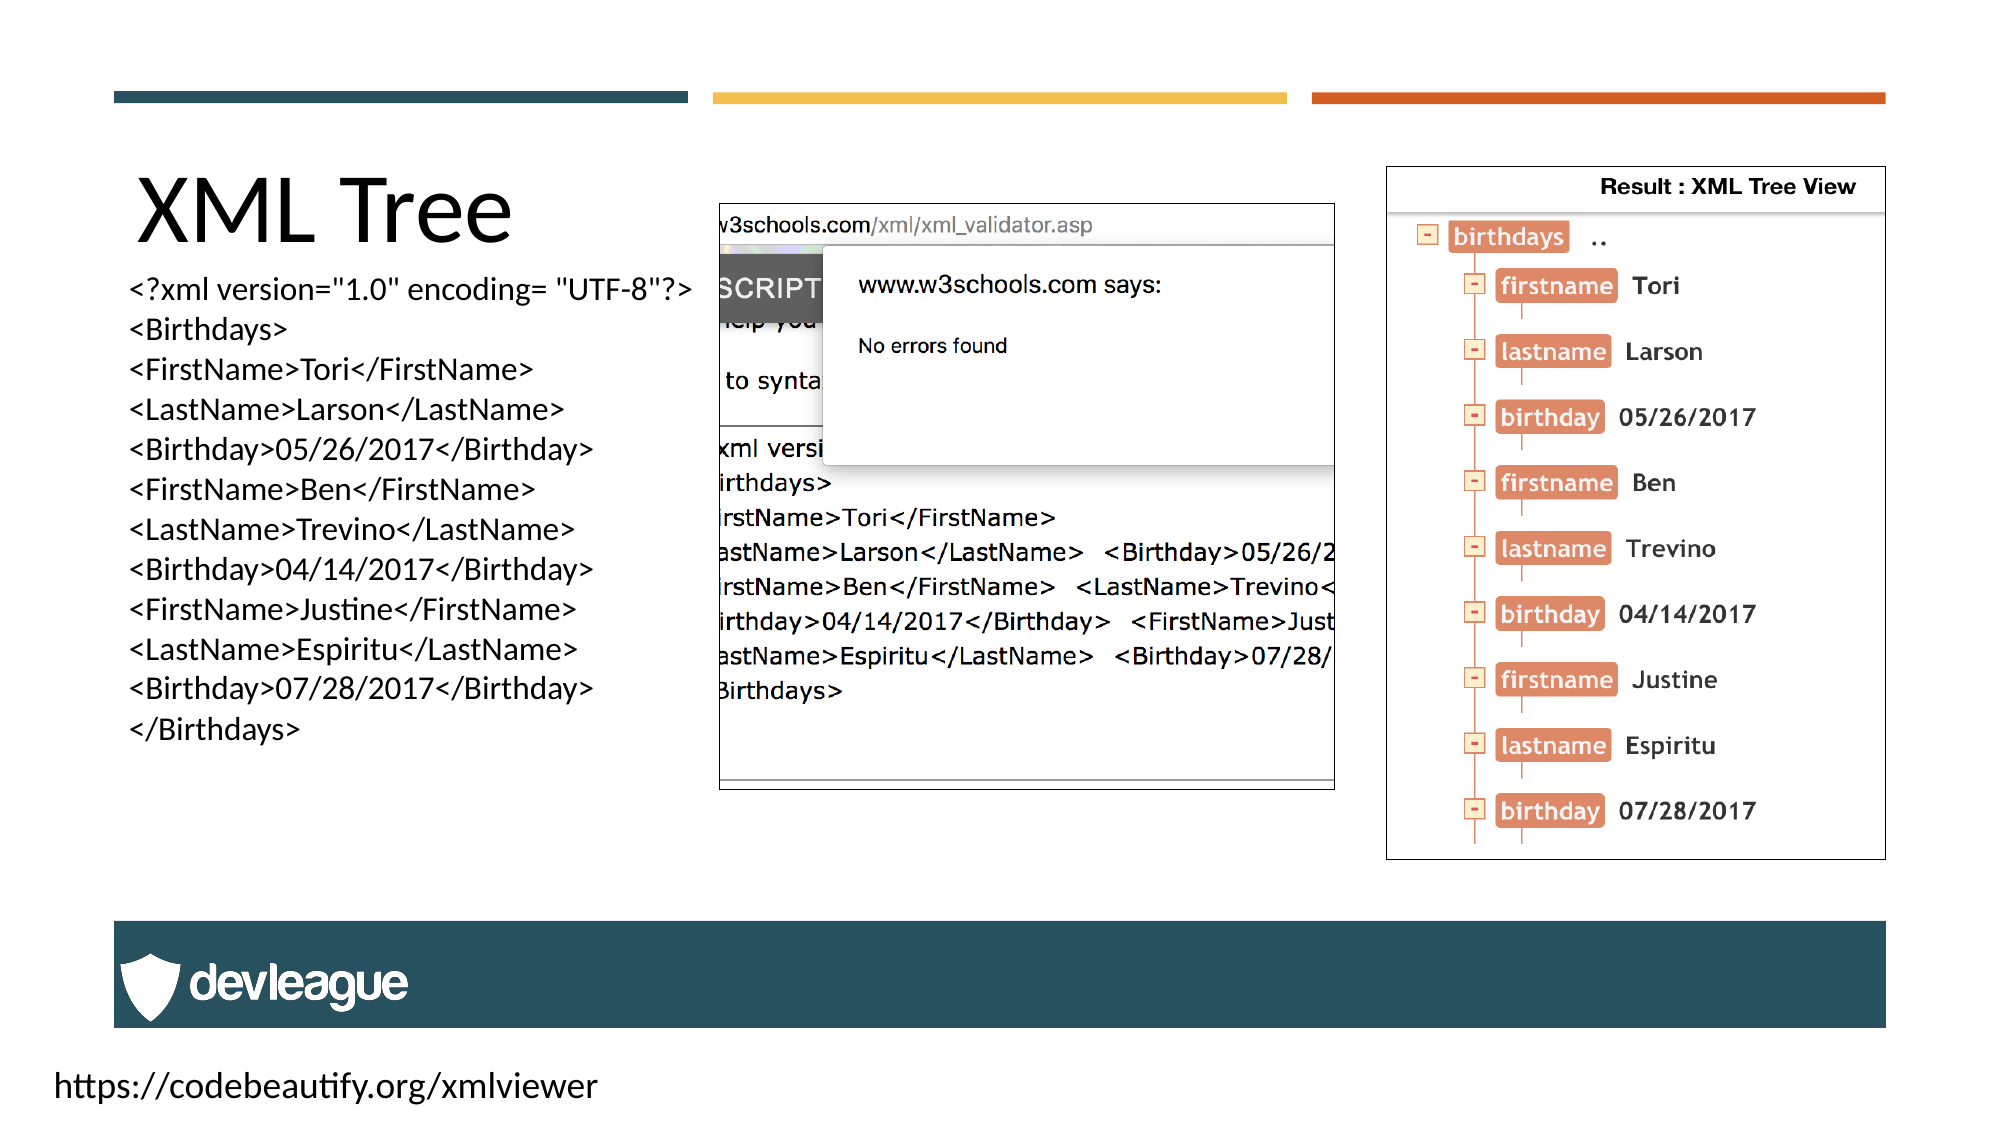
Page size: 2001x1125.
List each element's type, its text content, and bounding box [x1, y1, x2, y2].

text_box [1311, 91, 1887, 105]
text_box [113, 90, 689, 104]
text_box [712, 91, 1288, 105]
text_box XML Tree [122, 135, 530, 260]
picture [719, 203, 1335, 790]
picture [1386, 166, 1886, 860]
text_box <?xml version="1.0" encoding= "UTF-8"?> <Birthdays> <FirstName>Tori</FirstName> <LastName>Larson</LastName> <Birthday>05/26/2017</Birthday> <FirstName>Ben</FirstName> <LastName>Trevino</LastName> <Birthday>04/14/2017</Birthday> <FirstName>Justine</FirstName> <LastName>Espiritu</LastName> <Birthday>07/28/2017</Birthday> </Birthdays> [114, 260, 713, 754]
text_box [113, 920, 1887, 1029]
picture [120, 953, 412, 1022]
text_box https://codebeautify.org/xmlviewer [38, 1053, 614, 1114]
